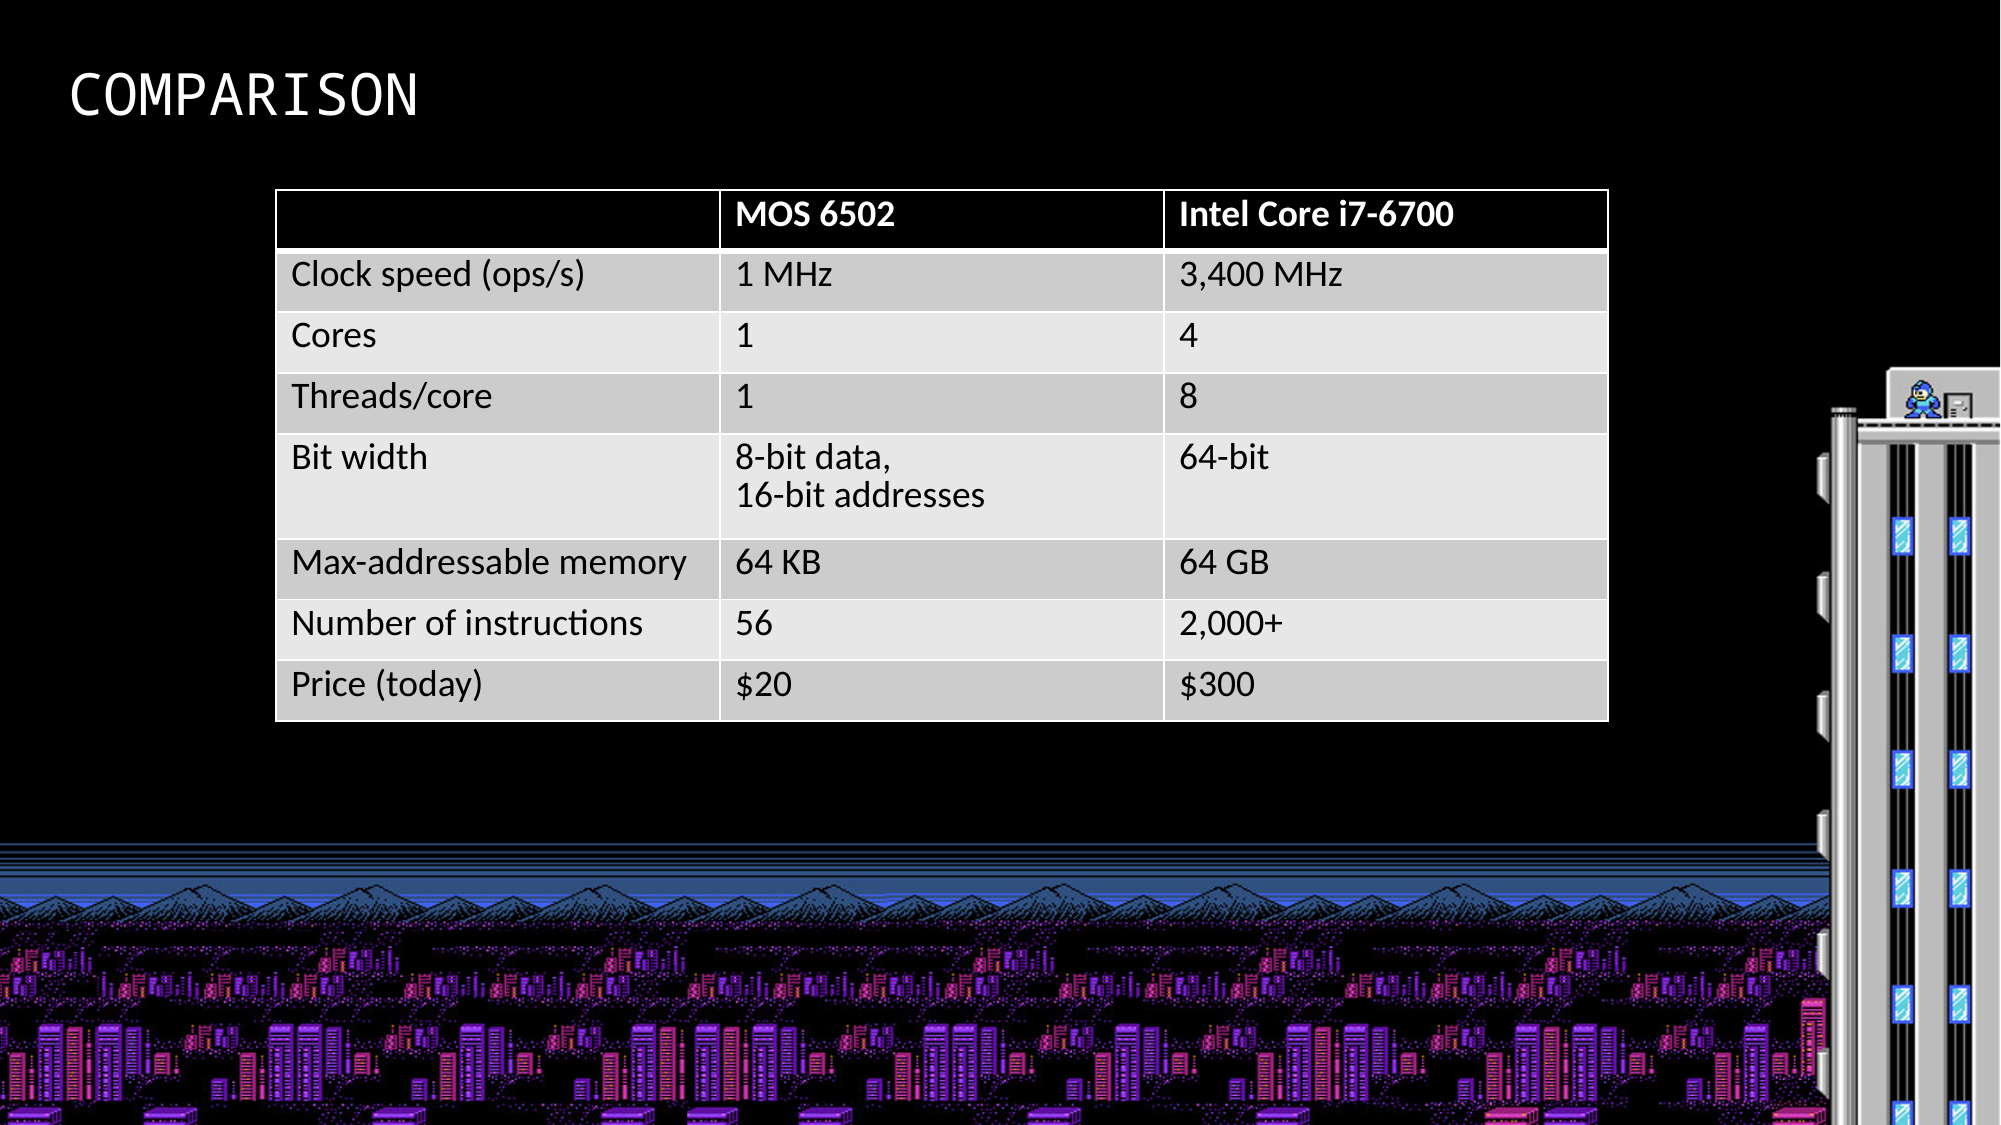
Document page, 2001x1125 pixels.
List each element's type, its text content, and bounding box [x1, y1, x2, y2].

table_cell $20 [721, 661, 1163, 720]
table_cell Number of instructions [277, 600, 719, 659]
table_cell 8 [1165, 374, 1607, 433]
table_cell Max-addressable memory [277, 540, 719, 599]
table_cell 2,000+ [1165, 600, 1607, 659]
table_cell 64 GB [1165, 540, 1607, 599]
table_cell 8-bit data, 16-bit addresses [721, 435, 1163, 538]
table_cell 56 [721, 600, 1163, 659]
table_cell Bit width [277, 435, 719, 538]
table_cell 4 [1165, 313, 1607, 372]
table_cell Clock speed (ops/s) [277, 254, 719, 311]
table_header [277, 191, 719, 248]
table_cell Cores [277, 313, 719, 372]
table_cell 1 [721, 374, 1163, 433]
picture [0, 0, 2001, 1125]
text_box COMPARISON [54, 49, 1814, 135]
table_cell 3,400 MHz [1165, 254, 1607, 311]
table_cell 1 [721, 313, 1163, 372]
table_cell Threads/core [277, 374, 719, 433]
table_cell 1 MHz [721, 254, 1163, 311]
table_cell 64 KB [721, 540, 1163, 599]
table_header Intel Core i7-6700 [1165, 191, 1607, 248]
table_cell $300 [1165, 661, 1607, 720]
table_cell 64-bit [1165, 435, 1607, 538]
table_cell Price (today) [277, 661, 719, 720]
table_header MOS 6502 [721, 191, 1163, 248]
